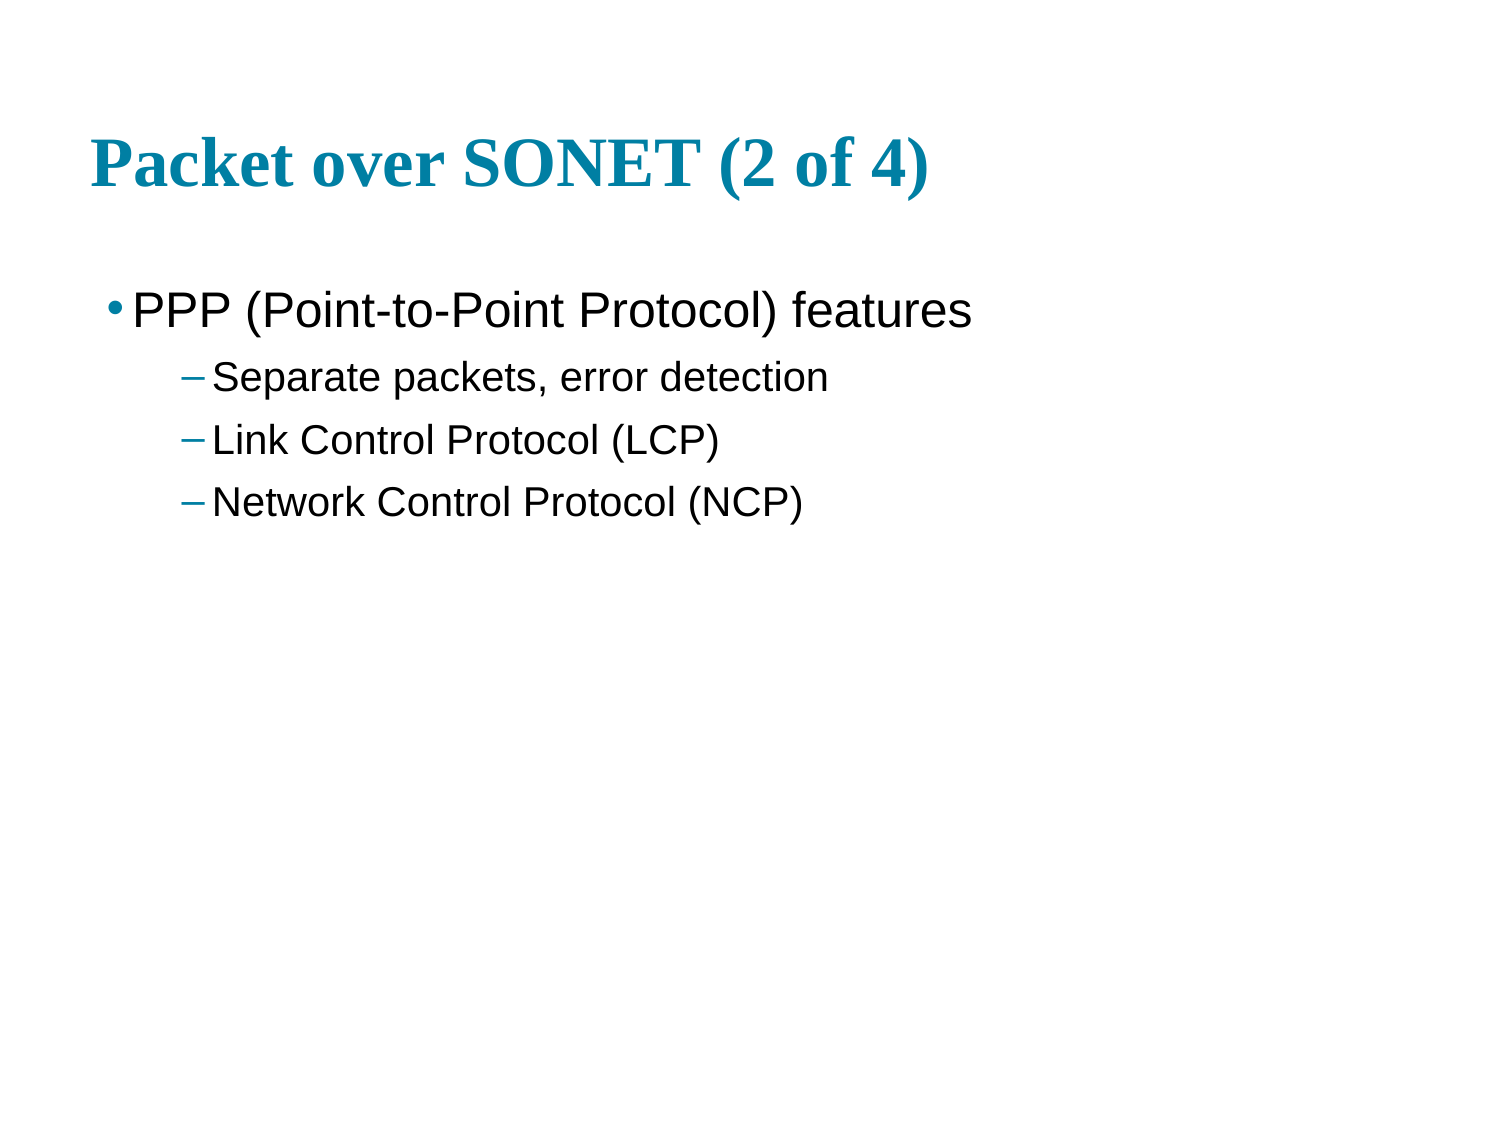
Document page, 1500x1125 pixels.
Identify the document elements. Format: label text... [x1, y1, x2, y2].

title Packet over SONET (2 of 4) [75, 35, 1425, 216]
list PPP (Point-to-Point Protocol) features Separate packets, error detection Link Control Protocol (LCP) Network Control Protocol (NCP) [75, 262, 1425, 1005]
